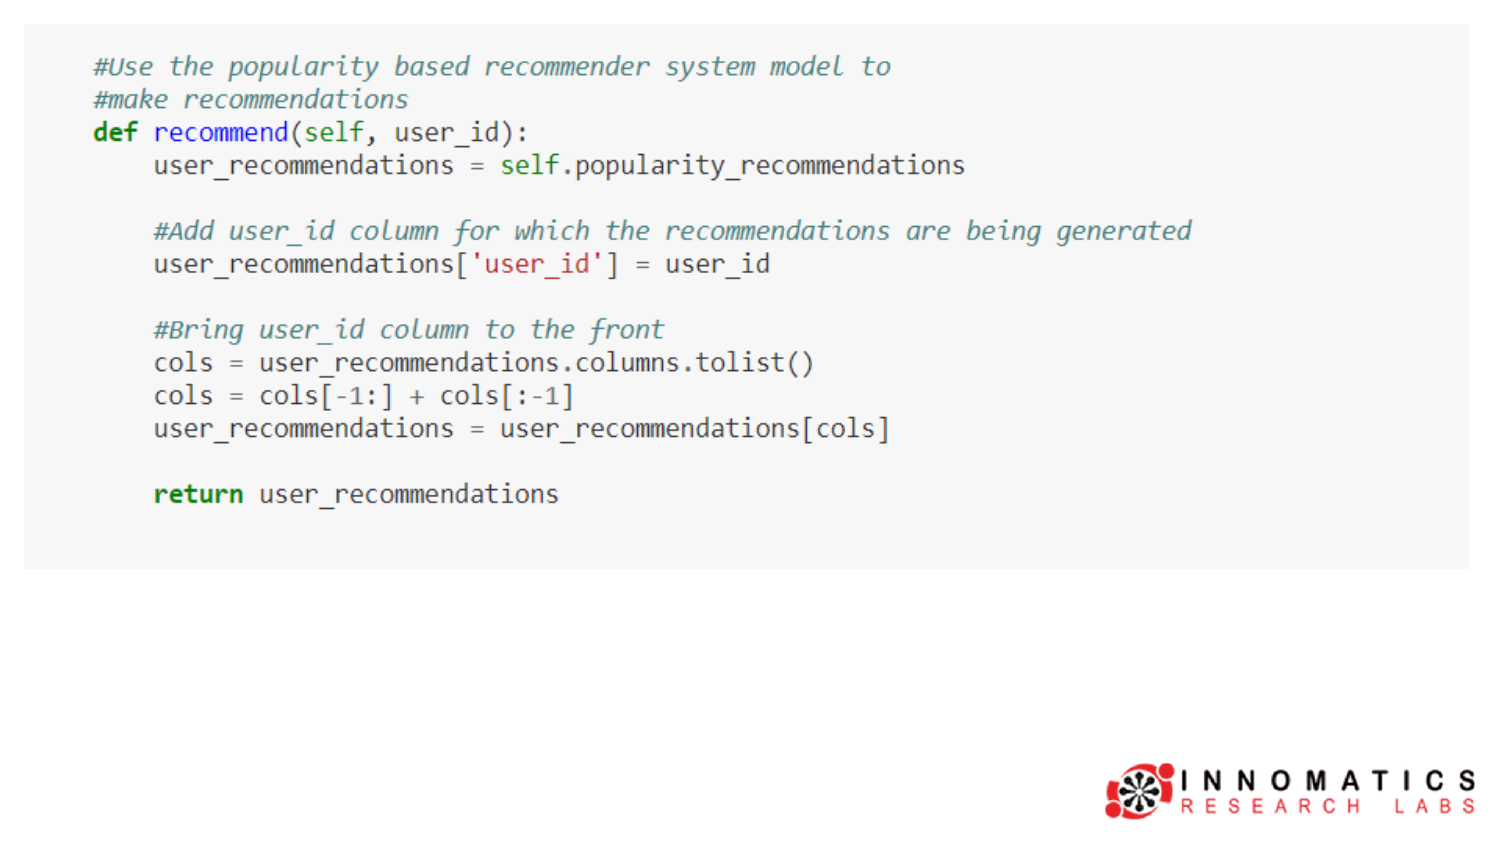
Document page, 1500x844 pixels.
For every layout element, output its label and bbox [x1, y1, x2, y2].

picture [24, 24, 1469, 569]
picture [1078, 749, 1491, 830]
